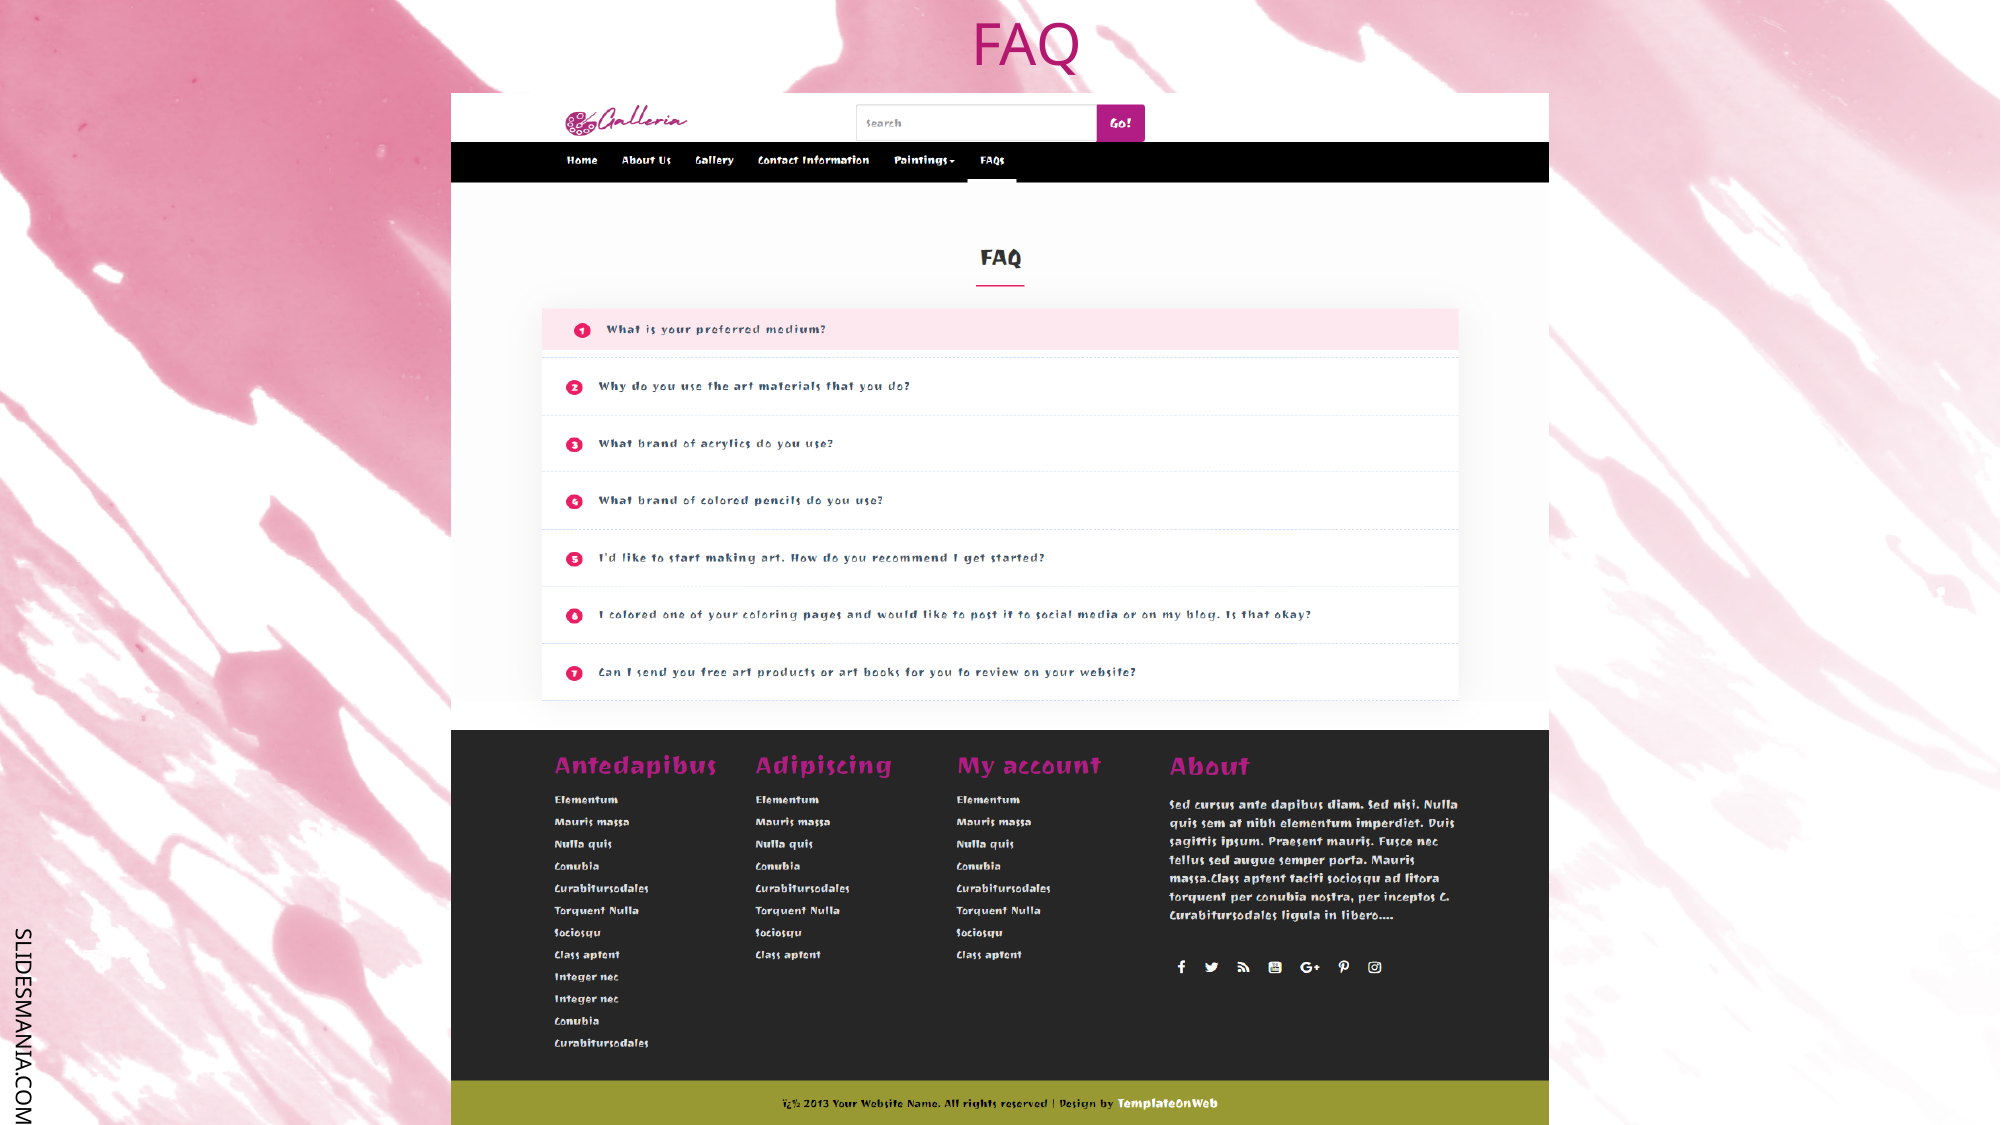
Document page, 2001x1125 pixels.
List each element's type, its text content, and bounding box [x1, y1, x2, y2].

picture [0, 0, 2000, 1125]
text_box FAQ [721, 0, 1332, 85]
